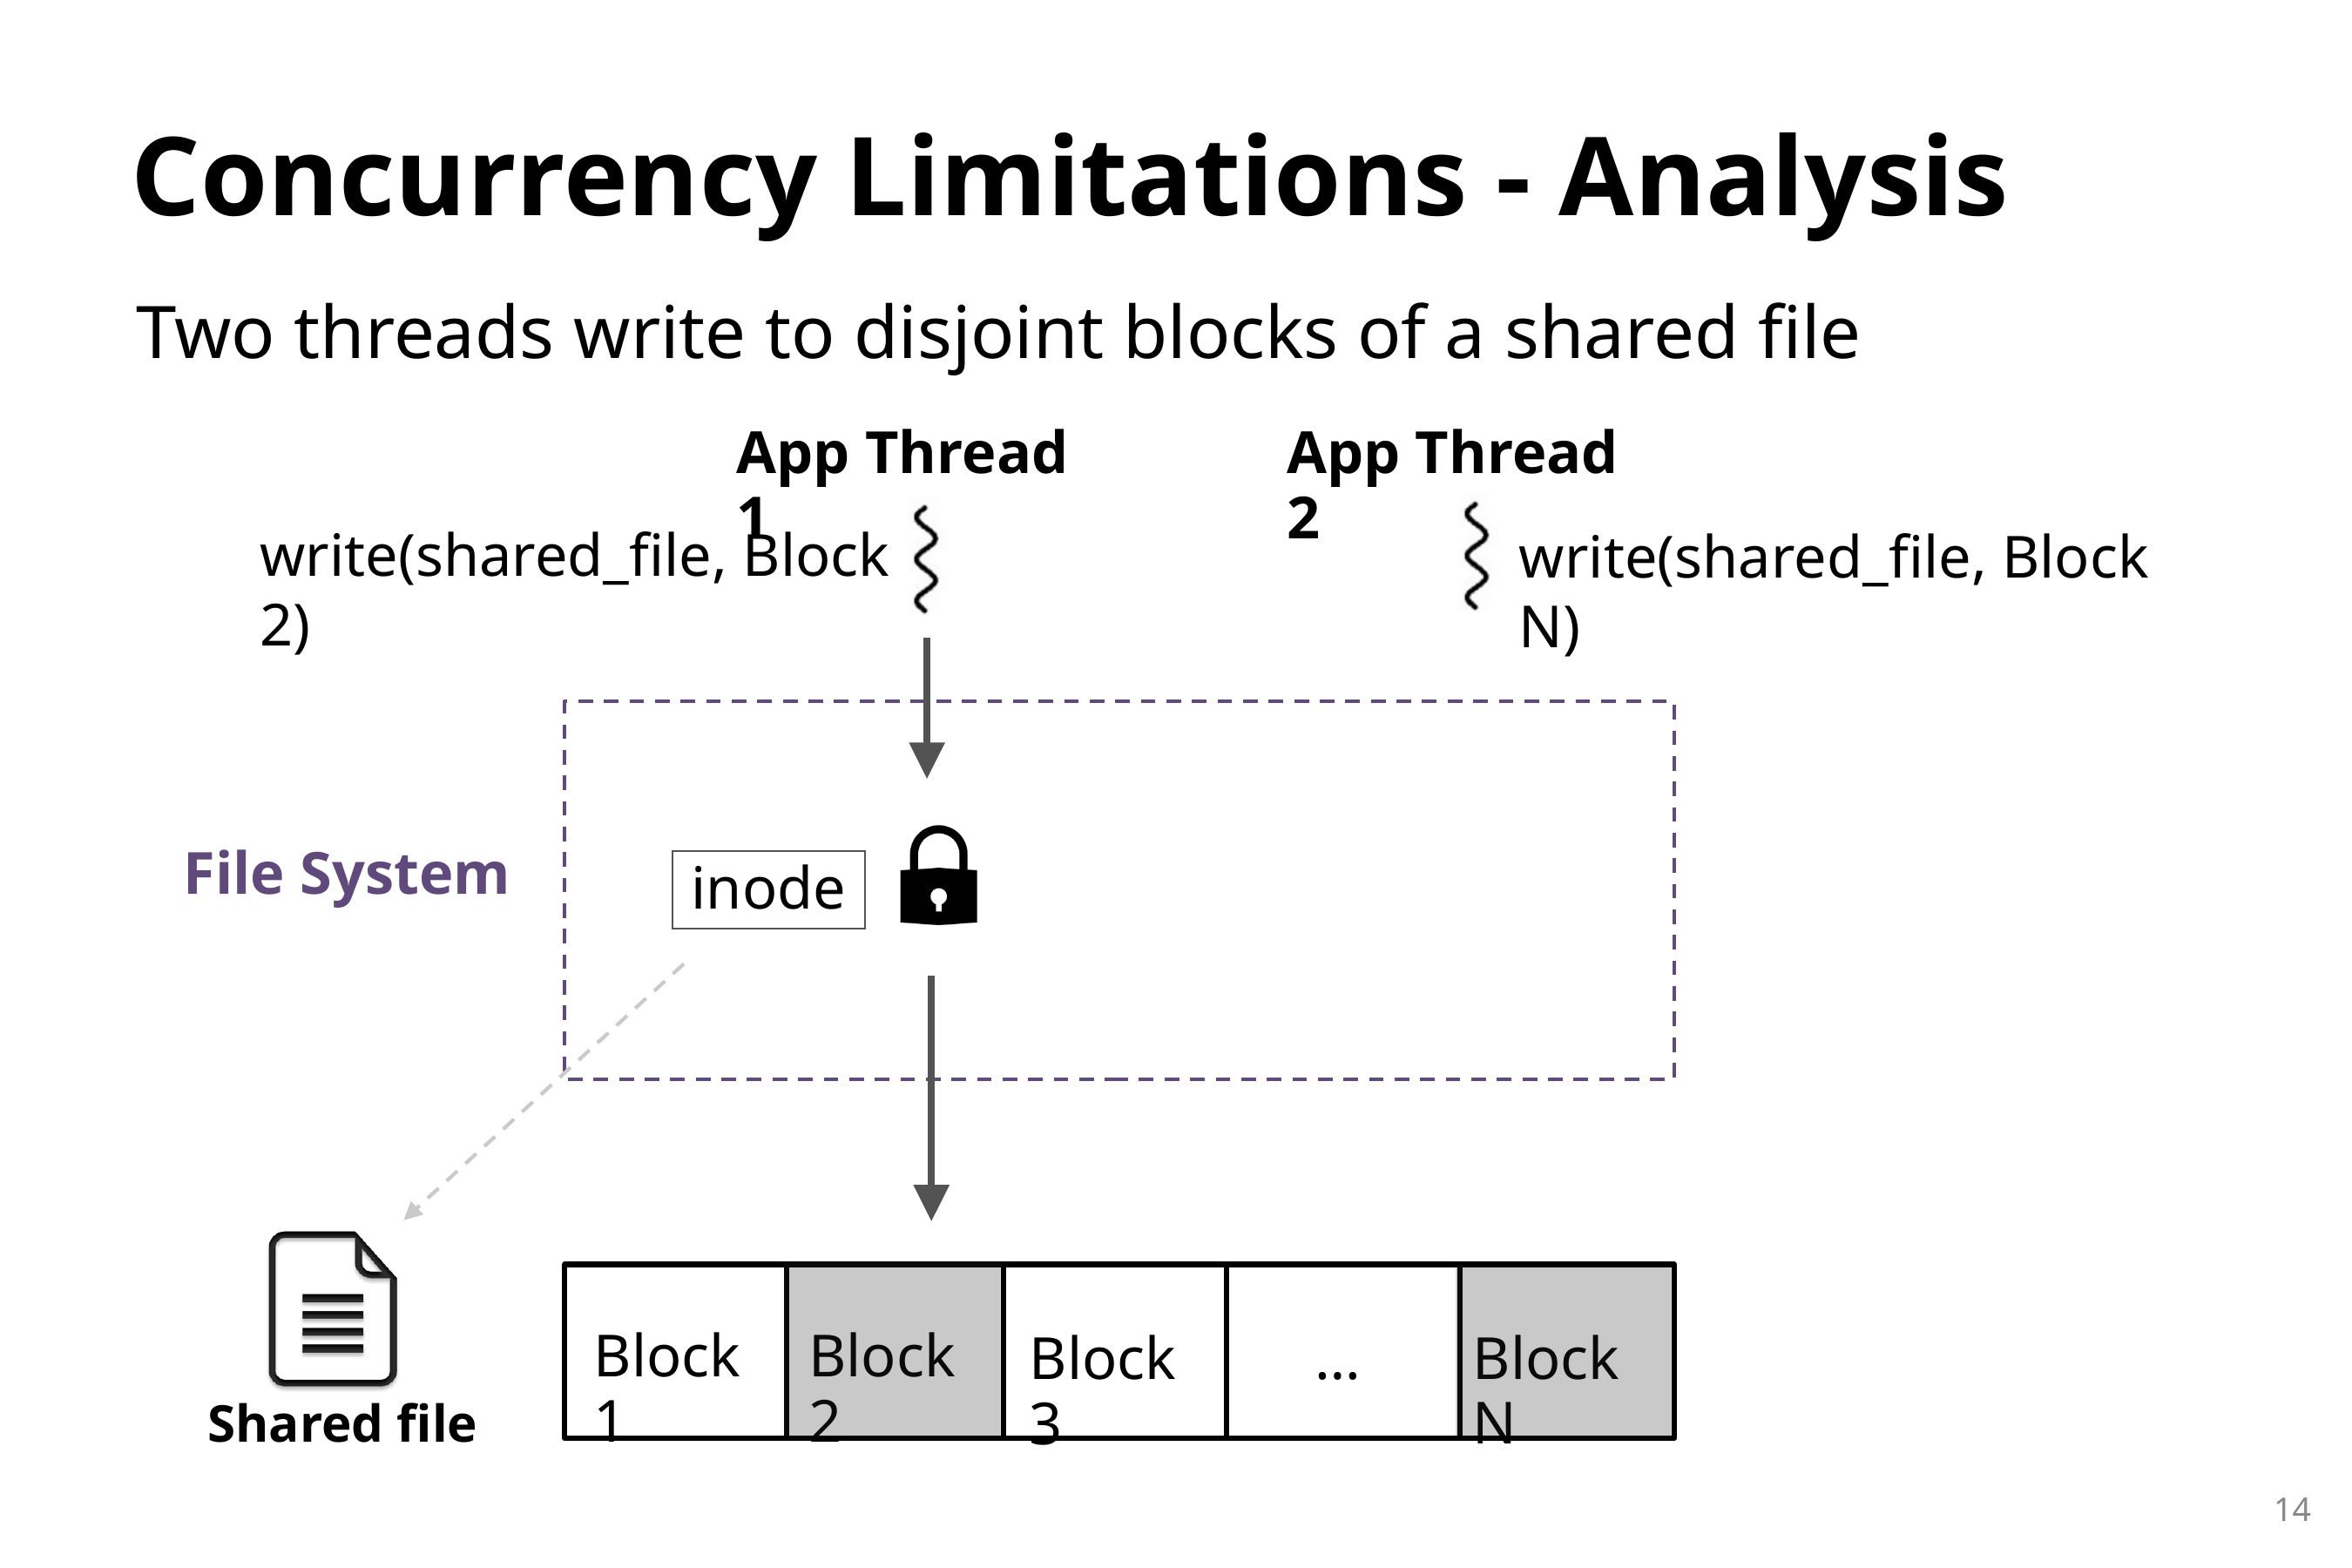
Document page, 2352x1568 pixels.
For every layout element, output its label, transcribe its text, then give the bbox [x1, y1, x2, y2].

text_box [403, 963, 685, 1220]
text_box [200, 1220, 515, 1462]
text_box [247, 415, 1125, 627]
text_box inode [672, 850, 866, 929]
text_box File System [177, 835, 538, 914]
text_box Concurrency Limitations - Analysis [125, 47, 2263, 244]
slide_number 14 [2263, 1048, 2319, 1568]
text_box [1280, 415, 2194, 624]
text_box [564, 701, 1675, 1079]
text_box Two threads write to disjoint blocks of a shared file [123, 280, 2163, 380]
picture [872, 809, 1004, 941]
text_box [564, 1264, 1675, 1441]
